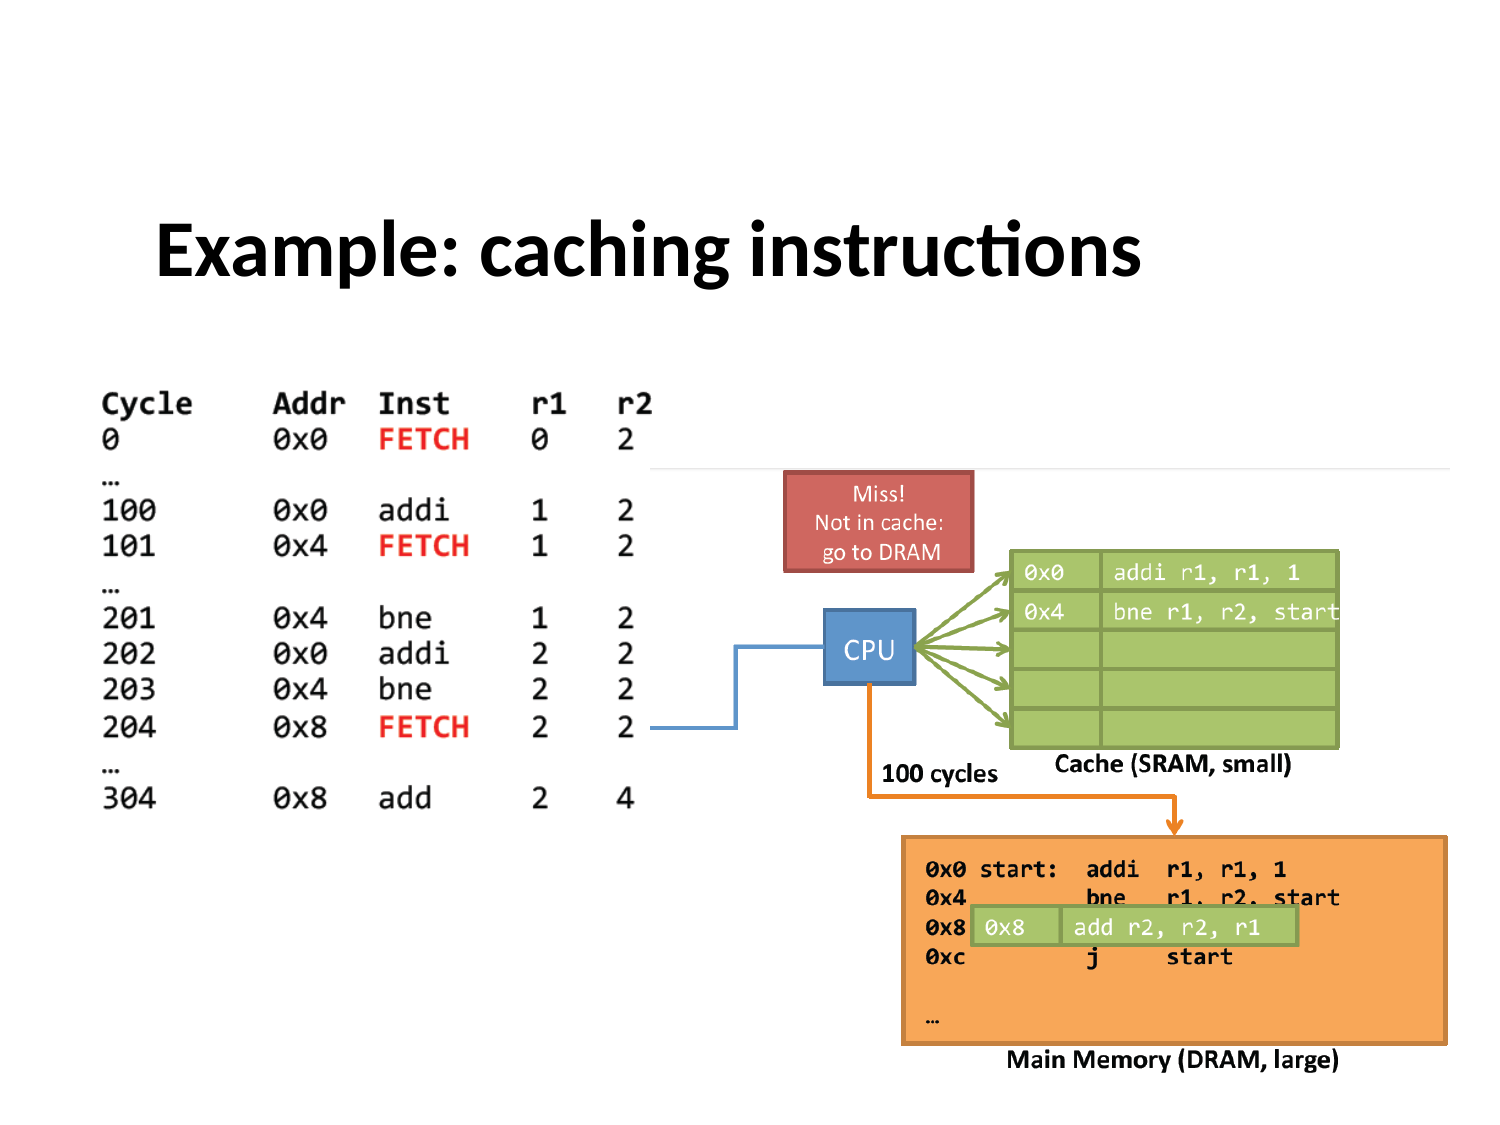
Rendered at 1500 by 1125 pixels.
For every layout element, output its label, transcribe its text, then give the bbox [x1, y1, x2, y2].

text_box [101, 380, 1451, 1073]
title Example: caching instructions [75, 149, 1225, 338]
